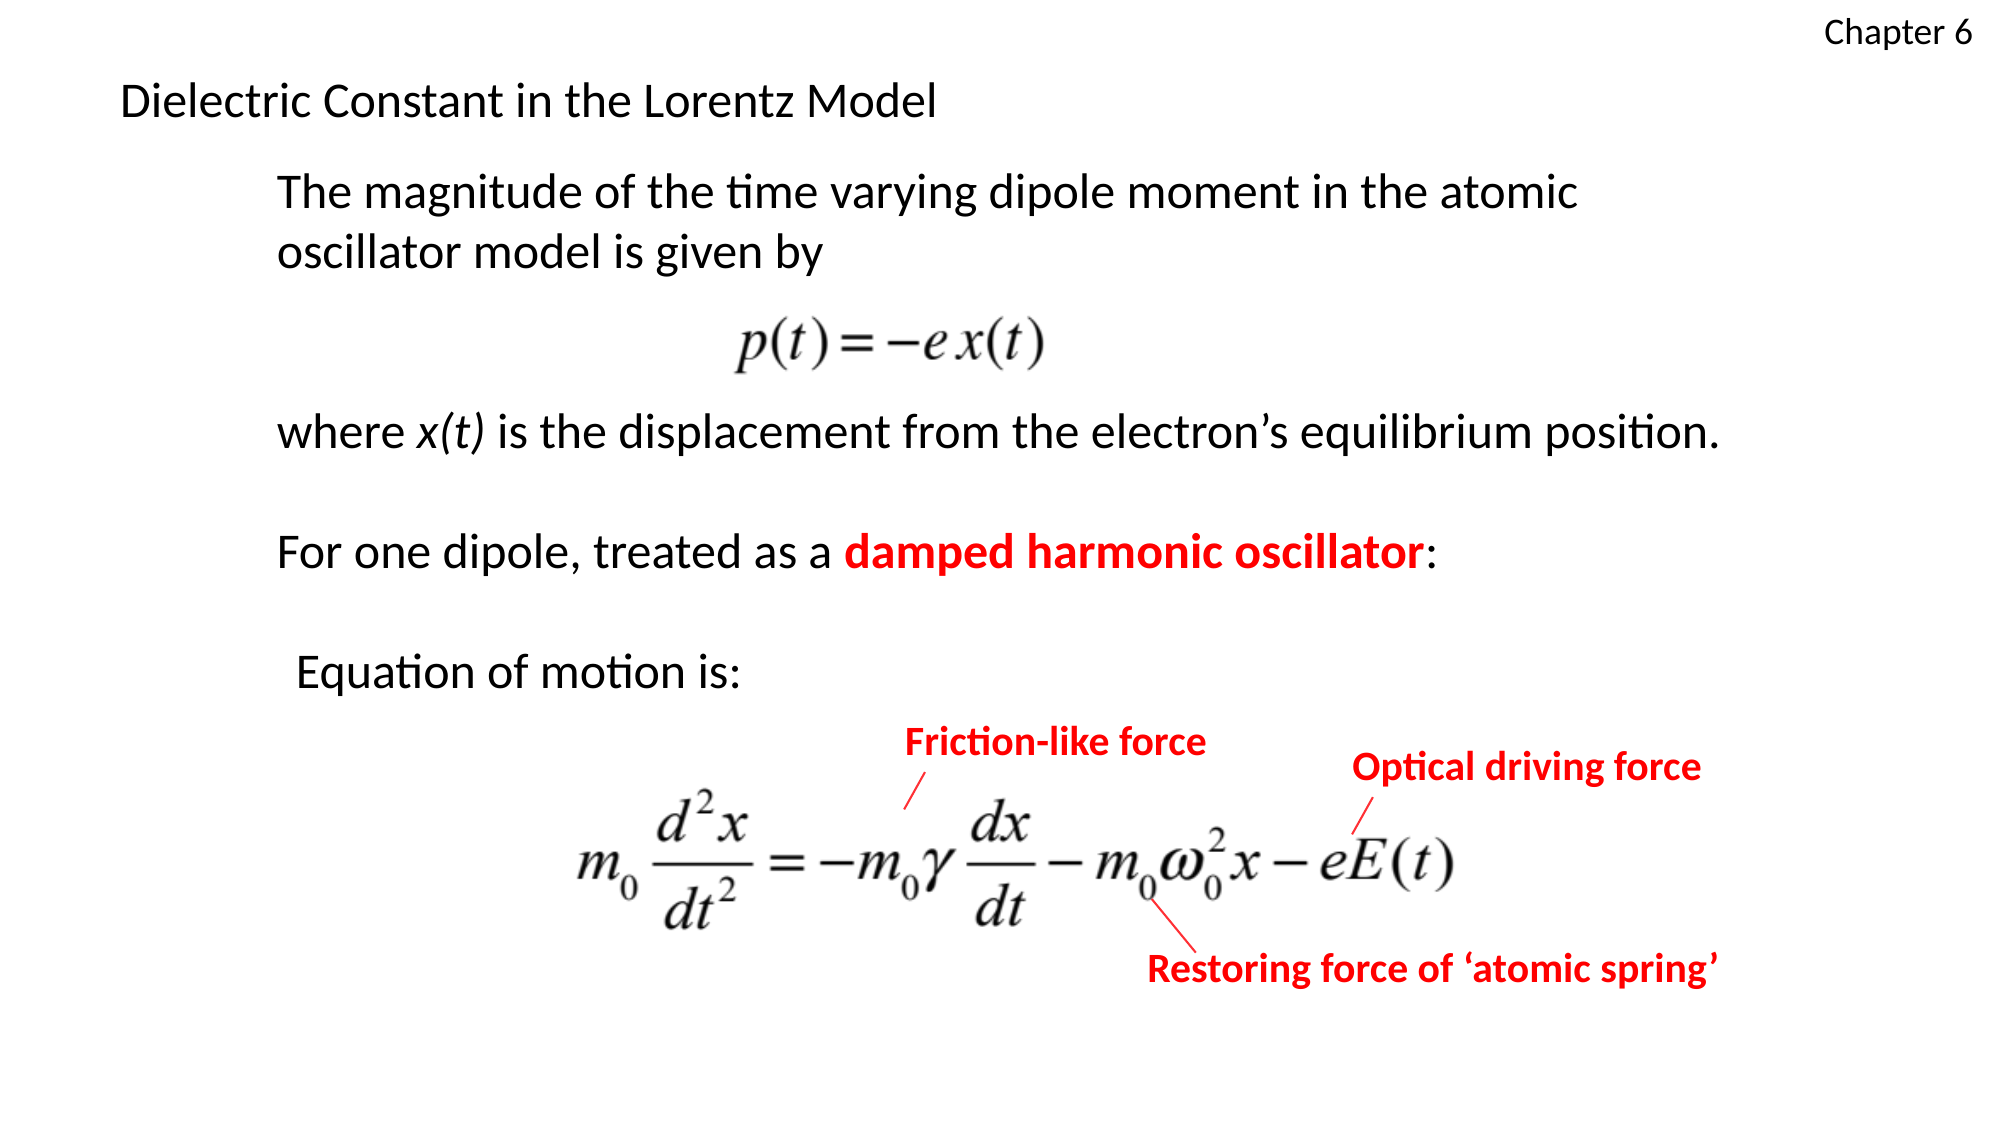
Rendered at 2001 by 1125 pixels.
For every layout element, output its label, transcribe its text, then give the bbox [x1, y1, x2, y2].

text_box The magnitude of the time varying dipole moment in the atomic oscillator model is given by where x(t) is the displacement from the electron’s equilibrium position. For one dipole, treated as a damped harmonic oscillator: [262, 151, 1788, 766]
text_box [277, 631, 1739, 1000]
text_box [730, 313, 1045, 376]
text_box Dielectric Constant in the Lorentz Model [105, 59, 953, 135]
text_box Chapter 6 [1809, 0, 1988, 60]
